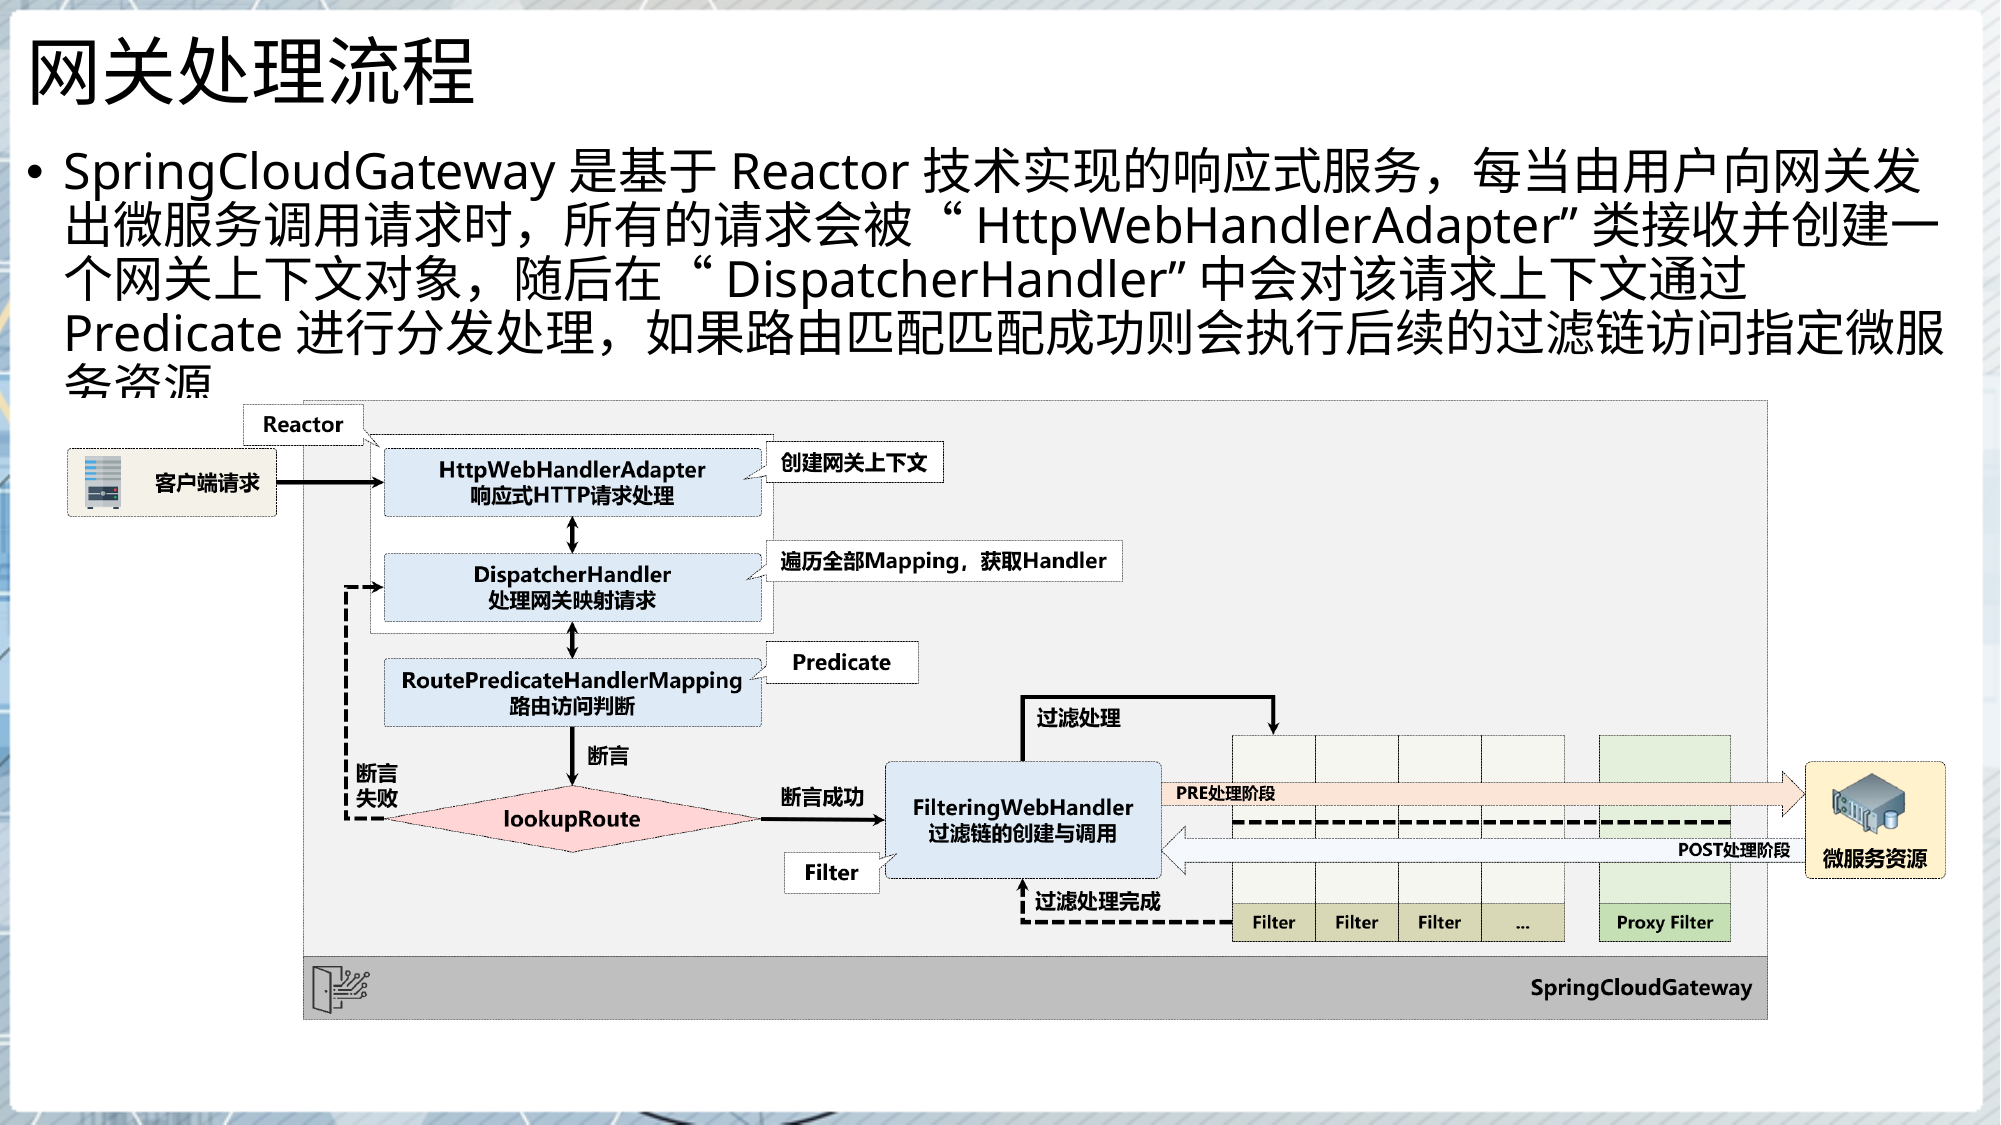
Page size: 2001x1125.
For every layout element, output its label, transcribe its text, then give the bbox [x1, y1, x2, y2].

list SpringCloudGateway是基于Reactor技术实现的响应式服务，每当由用户向网关发出微服务调用请求时，所有的请求会被“HttpWebHandlerAdapter”类接收并创建一个网关上下文对象，随后在“DispatcherHandler”中会对该请求上下文通过Predicate进行分发处理，如果路由匹配匹配成功则会执行后续的过滤链访问指定微服务资源 [11, 139, 1983, 1113]
title 网关处理流程 [11, 11, 1983, 139]
picture [0, 0, 2000, 1125]
